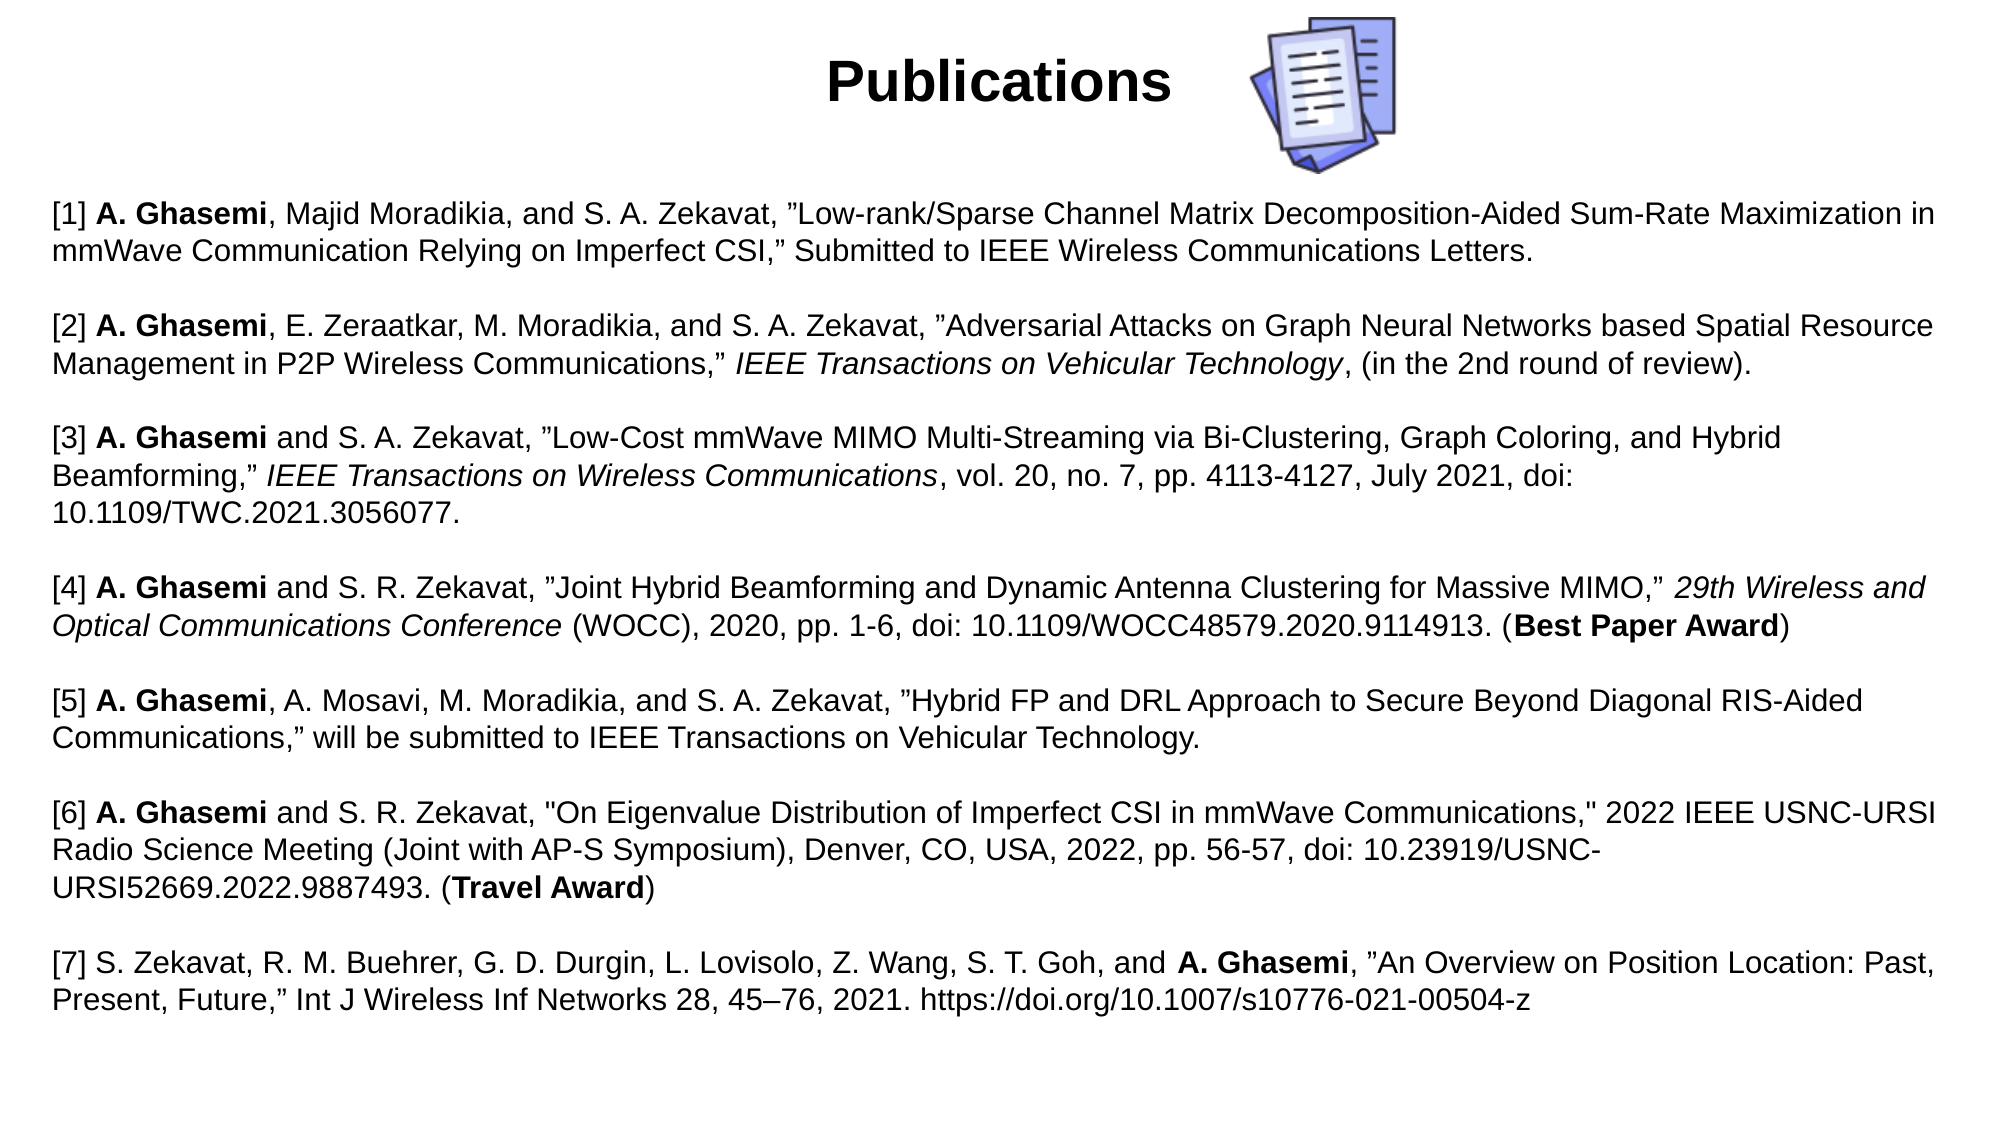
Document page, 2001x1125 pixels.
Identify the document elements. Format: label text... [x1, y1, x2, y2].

picture [1244, 16, 1402, 174]
text_box Publications [1] A. Ghasemi, Majid Moradikia, and S. A. Zekavat, ”Low-rank/Sparse Channel Matrix Decomposition-Aided Sum-Rate Maximization in mmWave Communication Relying on Imperfect CSI,” Submitted to IEEE Wireless Communications Letters. [2] A. Ghasemi, E. Zeraatkar, M. Moradikia, and S. A. Zekavat, ”Adversarial Attacks on Graph Neural Networks based Spatial Resource Management in P2P Wireless Communications,” IEEE Transactions on Vehicular Technology, (in the 2nd round of review). [3] A. Ghasemi and S. A. Zekavat, ”Low-Cost mmWave MIMO Multi-Streaming via Bi-Clustering, Graph Coloring, and Hybrid Beamforming,” IEEE Transactions on Wireless Communications, vol. 20, no. 7, pp. 4113-4127, July 2021, doi: 10.1109/TWC.2021.3056077. [4] A. Ghasemi and S. R. Zekavat, ”Joint Hybrid Beamforming and Dynamic Antenna Clustering for Massive MIMO,” 29th Wireless and Optical Communications Conference (WOCC), 2020, pp. 1-6, doi: 10.1109/WOCC48579.2020.9114913. (Best Paper Award) [5] A. Ghasemi, A. Mosavi, M. Moradikia, and S. A. Zekavat, ”Hybrid FP and DRL Approach to Secure Beyond Diagonal RIS-Aided Communications,” will be submitted to IEEE Transactions on Vehicular Technology. [6] A. Ghasemi and S. R. Zekavat, "On Eigenvalue Distribution of Imperfect CSI in mmWave Communications," 2022 IEEE USNC-URSI Radio Science Meeting (Joint with AP-S Symposium), Denver, CO, USA, 2022, pp. 56-57, doi: 10.23919/USNC-URSI52669.2022.9887493. (Travel Award) [7] S. Zekavat, R. M. Buehrer, G. D. Durgin, L. Lovisolo, Z. Wang, S. T. Goh, and A. Ghasemi, ”An Overview on Position Location: Past, Present, Future,” Int J Wireless Inf Networks 28, 45–76, 2021. https://doi.org/10.1007/s10776-021-00504-z [37, 35, 1963, 1115]
